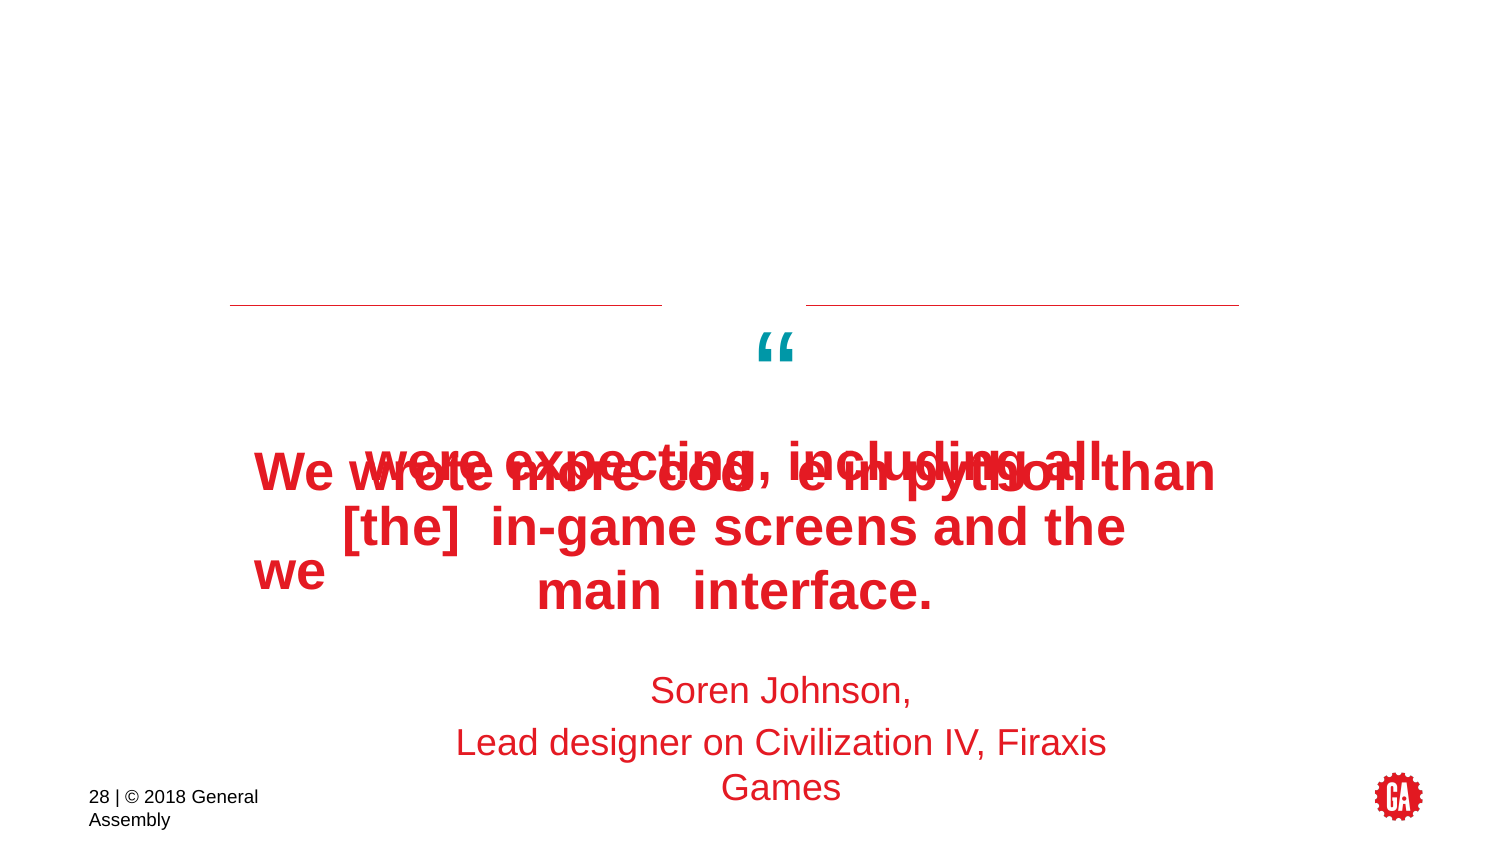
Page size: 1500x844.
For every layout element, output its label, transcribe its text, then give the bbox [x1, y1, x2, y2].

slide_number ‹#› | © 2018 General Assembly [82, 784, 341, 844]
picture [1374, 772, 1423, 821]
title We wrote more cod“e in python than we [248, 263, 1222, 601]
text_box were expecting, including all [the] in-game screens and the main interface. Soren Johnson, Lead designer on Civilization IV, Firaxis Games [320, 423, 1164, 808]
